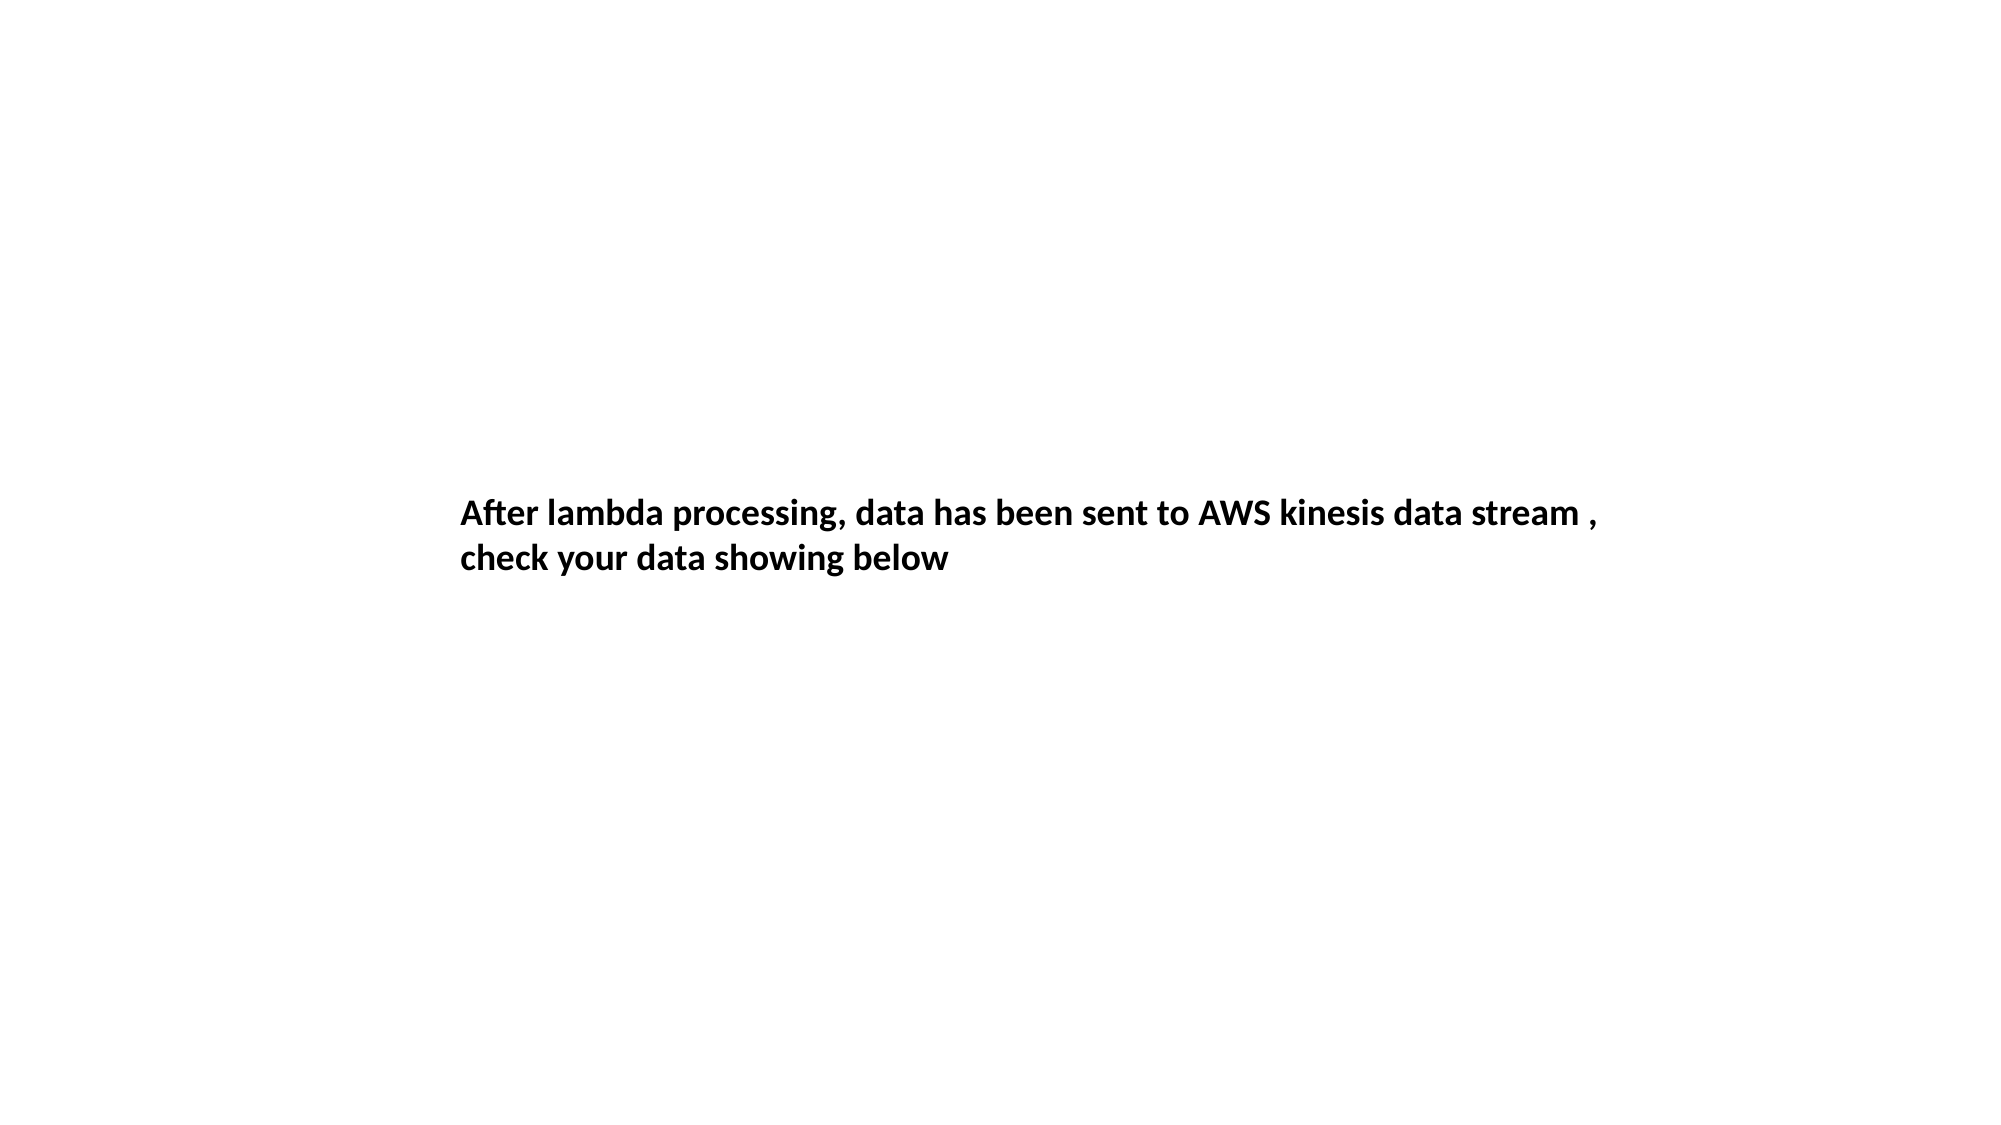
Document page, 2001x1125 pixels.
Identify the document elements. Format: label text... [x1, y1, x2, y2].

text_box After lambda processing, data has been sent to AWS kinesis data stream , check your data showing below [445, 480, 1633, 585]
